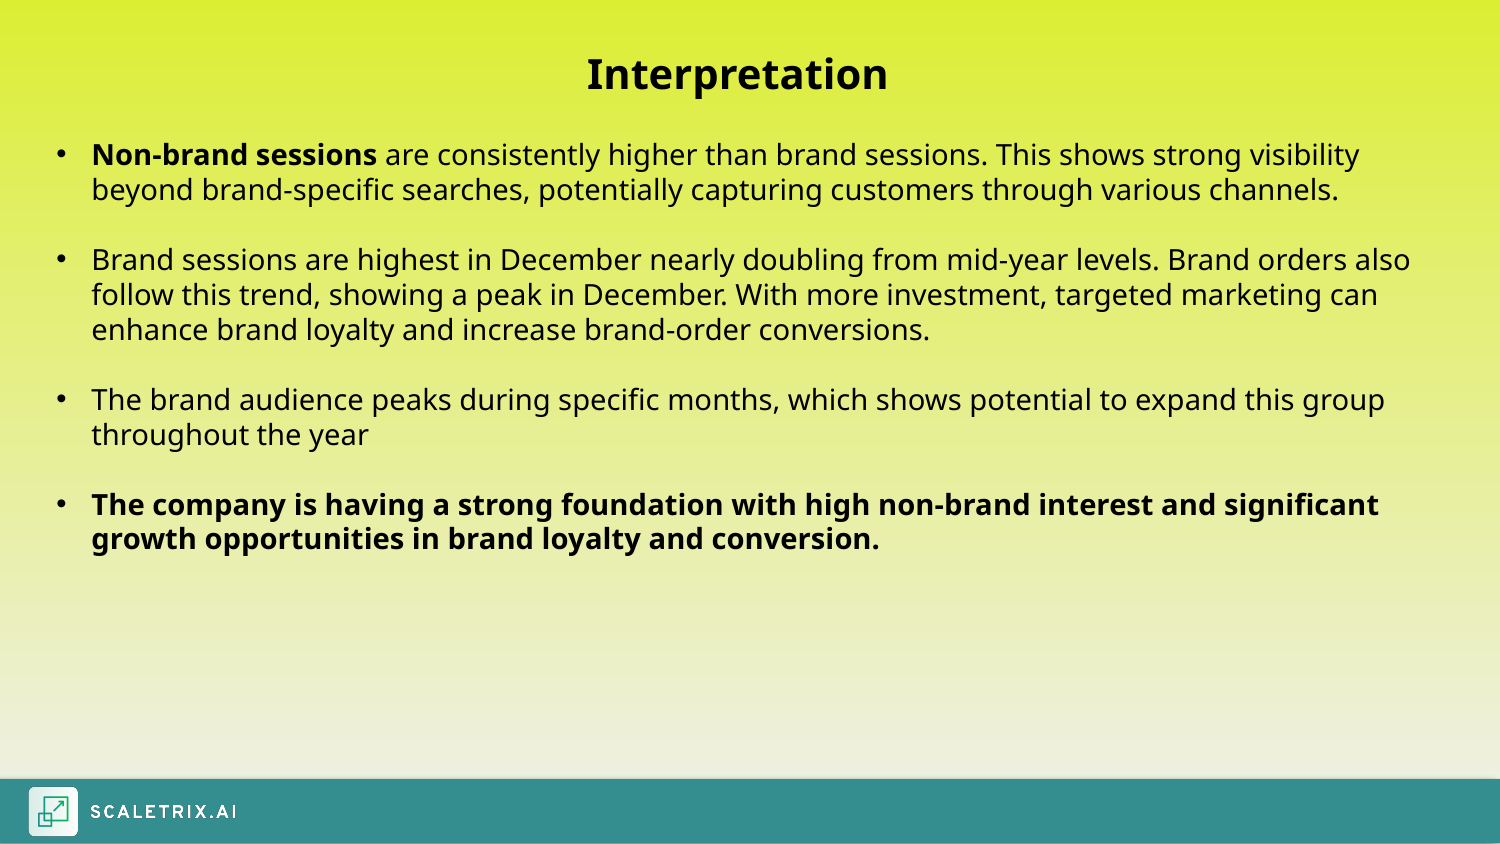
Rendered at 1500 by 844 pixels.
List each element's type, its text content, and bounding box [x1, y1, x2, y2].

text_box Non-brand sessions are consistently higher than brand sessions. This shows strong visibility beyond brand-specific searches, potentially capturing customers through various channels. Brand sessions are highest in December nearly doubling from mid-year levels. Brand orders also follow this trend, showing a peak in December. With more investment, targeted marketing can enhance brand loyalty and increase brand-order conversions. The brand audience peaks during specific months, which shows potential to expand this group throughout the year The company is having a strong foundation with high non-brand interest and significant growth opportunities in brand loyalty and conversion. [41, 128, 1459, 564]
text_box Interpretation [572, 40, 1059, 105]
picture [0, 783, 266, 844]
